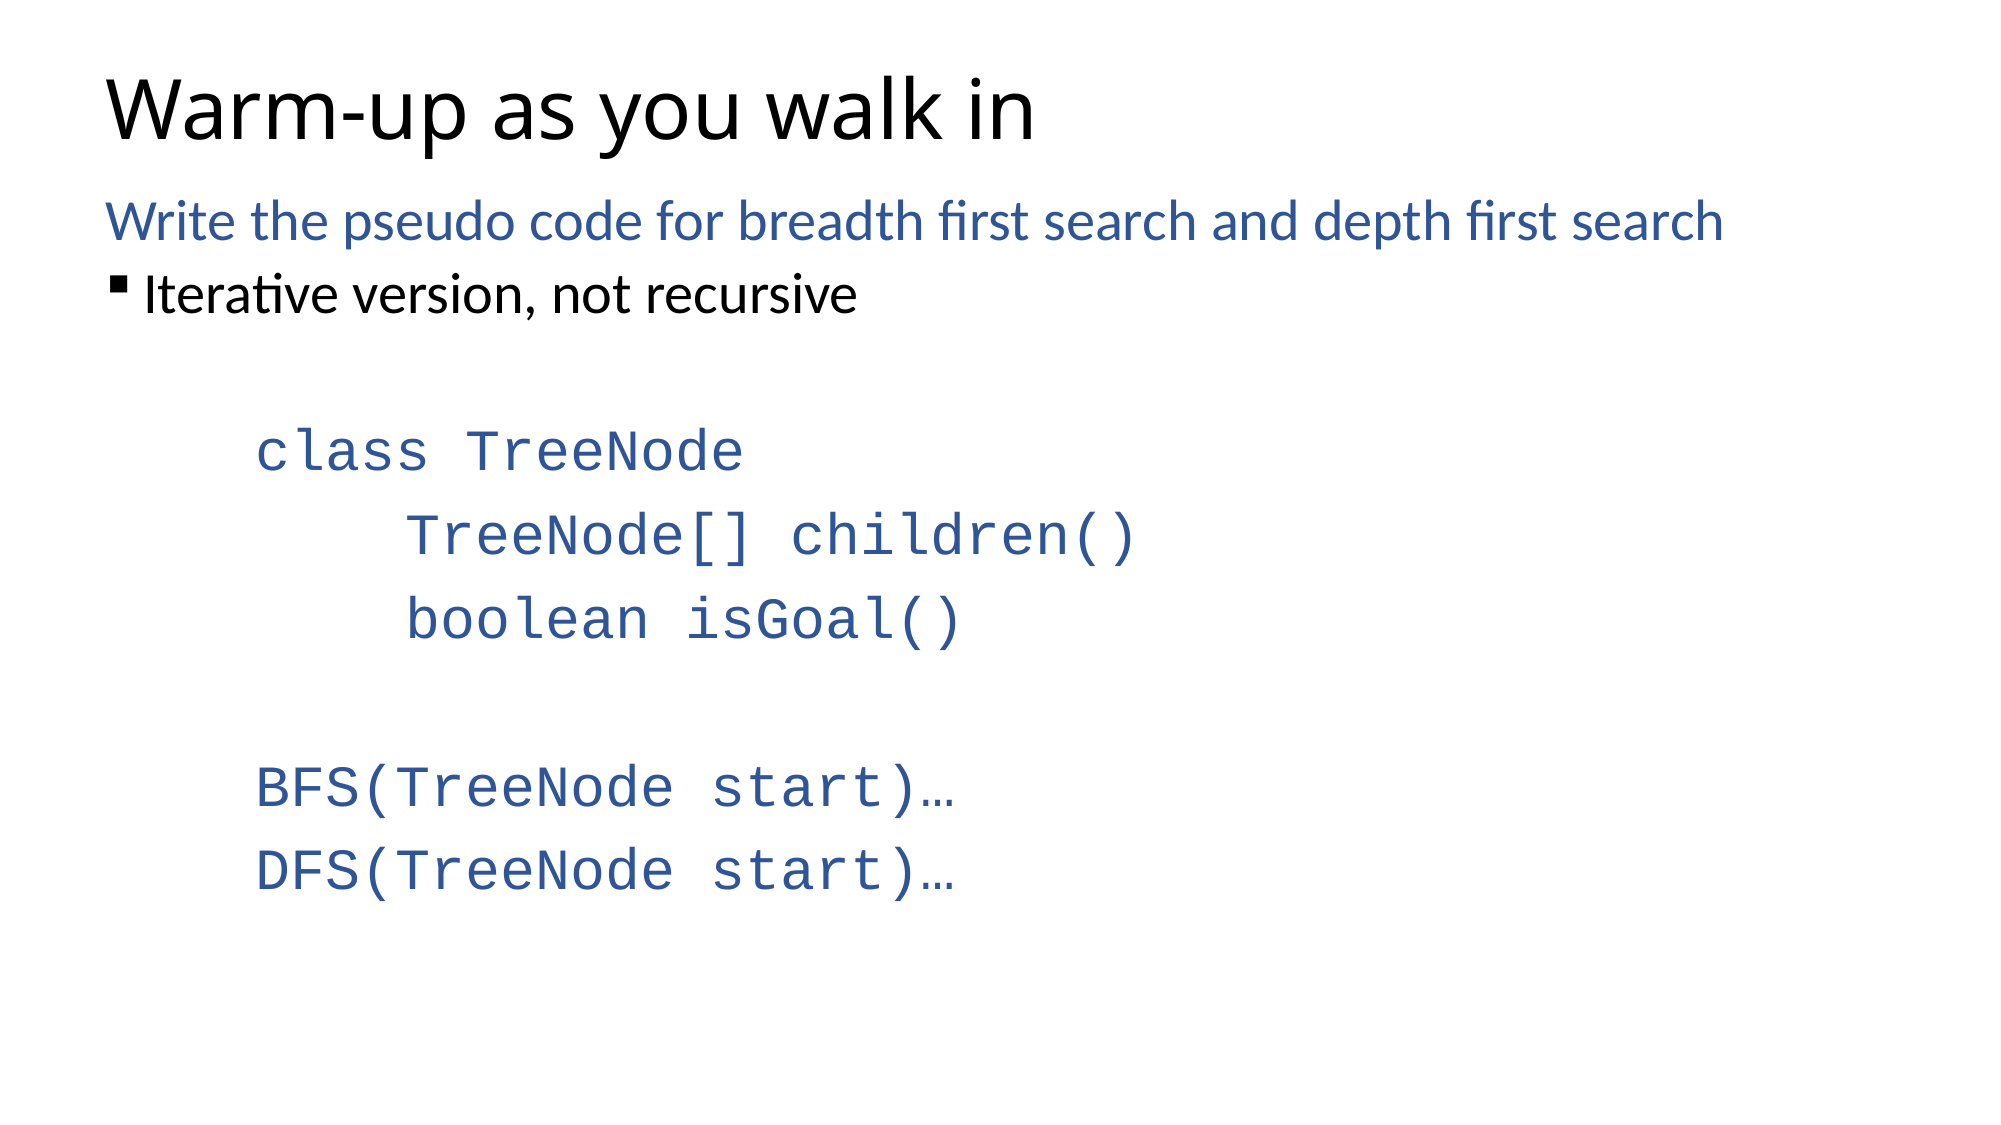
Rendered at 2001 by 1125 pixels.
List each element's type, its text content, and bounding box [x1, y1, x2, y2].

title Warm-up as you walk in [90, 60, 1816, 164]
list Write the pseudo code for breadth first search and depth first search Iterative version, not recursive class TreeNode TreeNode[] children() boolean isGoal() BFS(TreeNode start)… DFS(TreeNode start)… [90, 182, 1816, 518]
